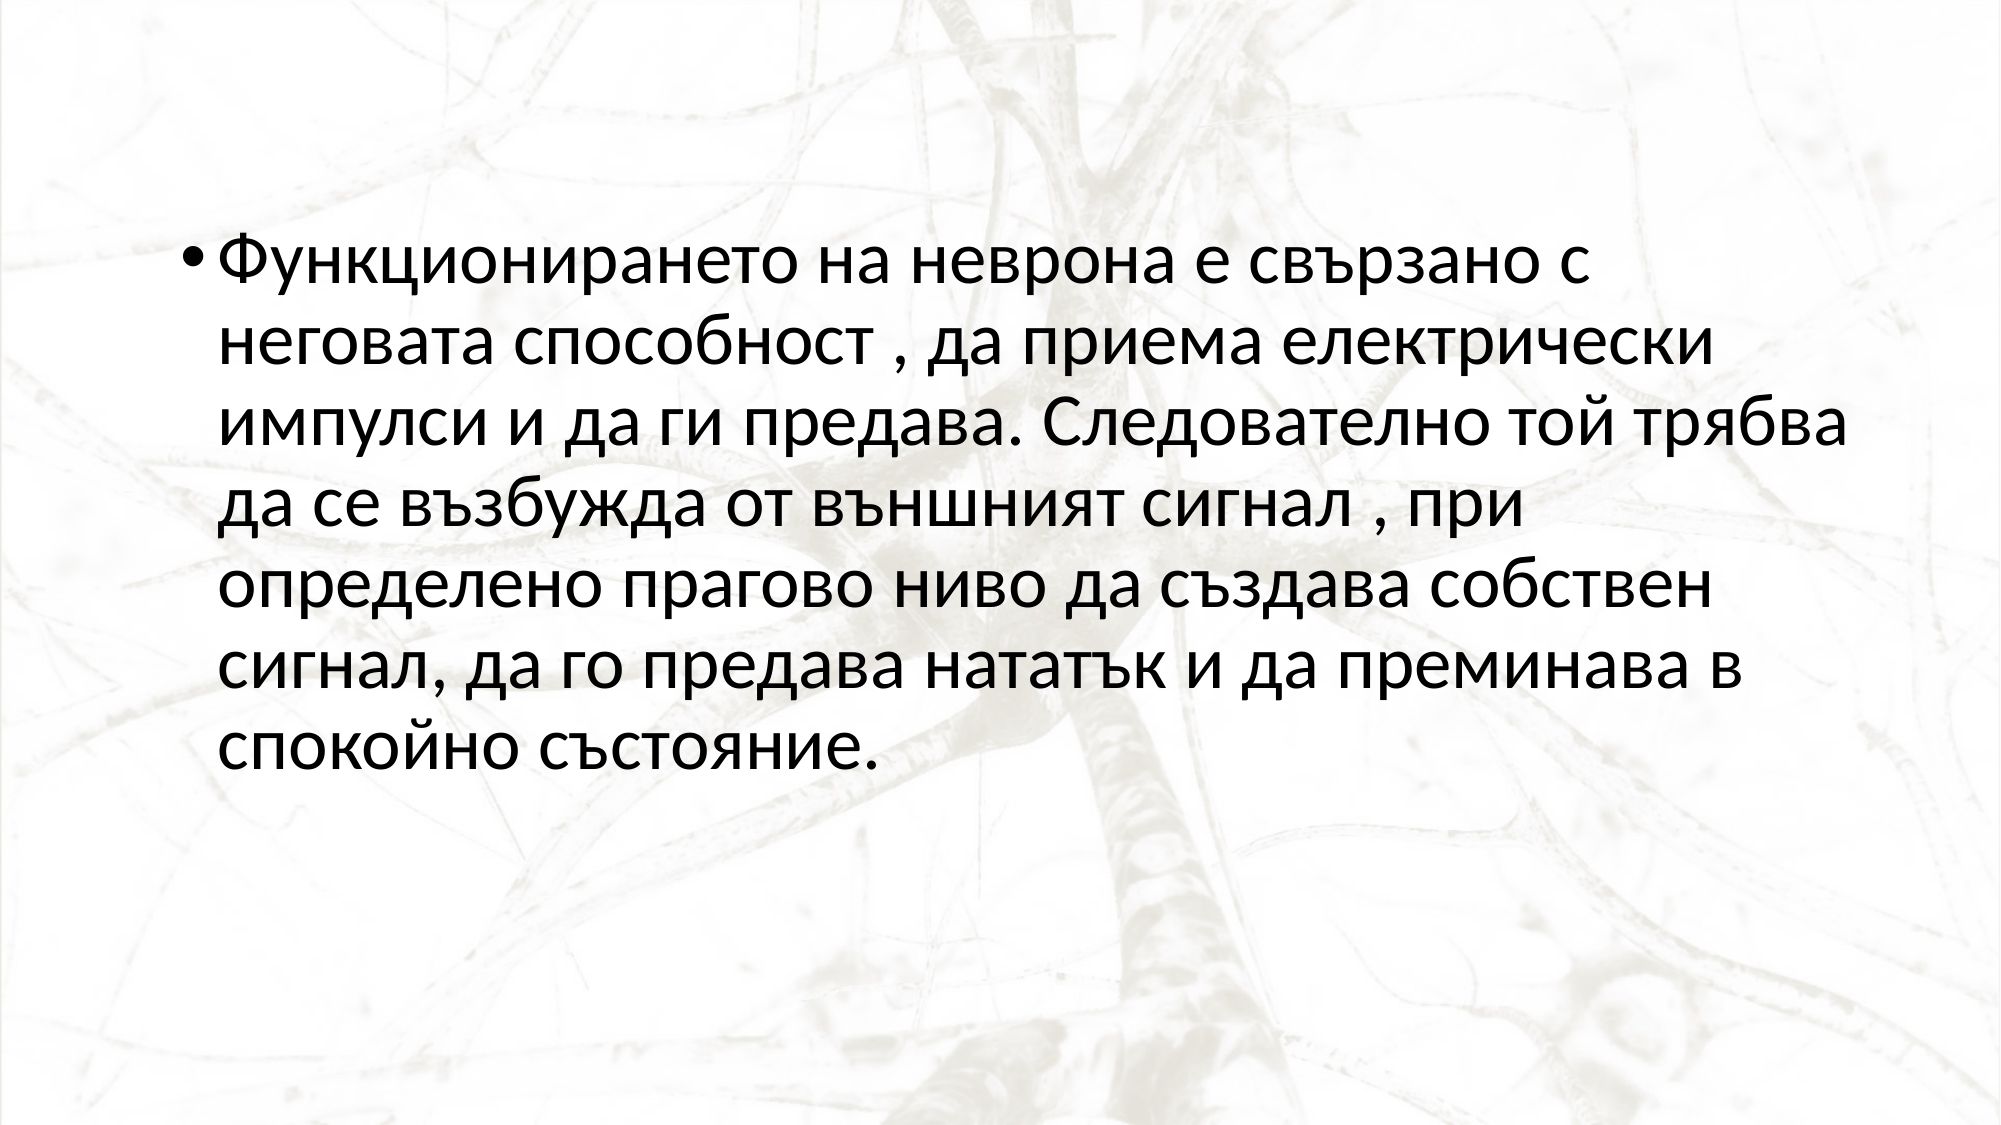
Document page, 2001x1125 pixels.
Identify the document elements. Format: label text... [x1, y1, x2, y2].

list Функционирането на неврона е свързано с неговата способност , да приема електрически импулси и да ги предава. Следователно той трябва да се възбужда от външният сигнал , при определено прагово ниво да създава собствен сигнал, да го предава нататък и да преминава в спокойно състояние. [165, 211, 1891, 926]
picture [0, 0, 2001, 1125]
